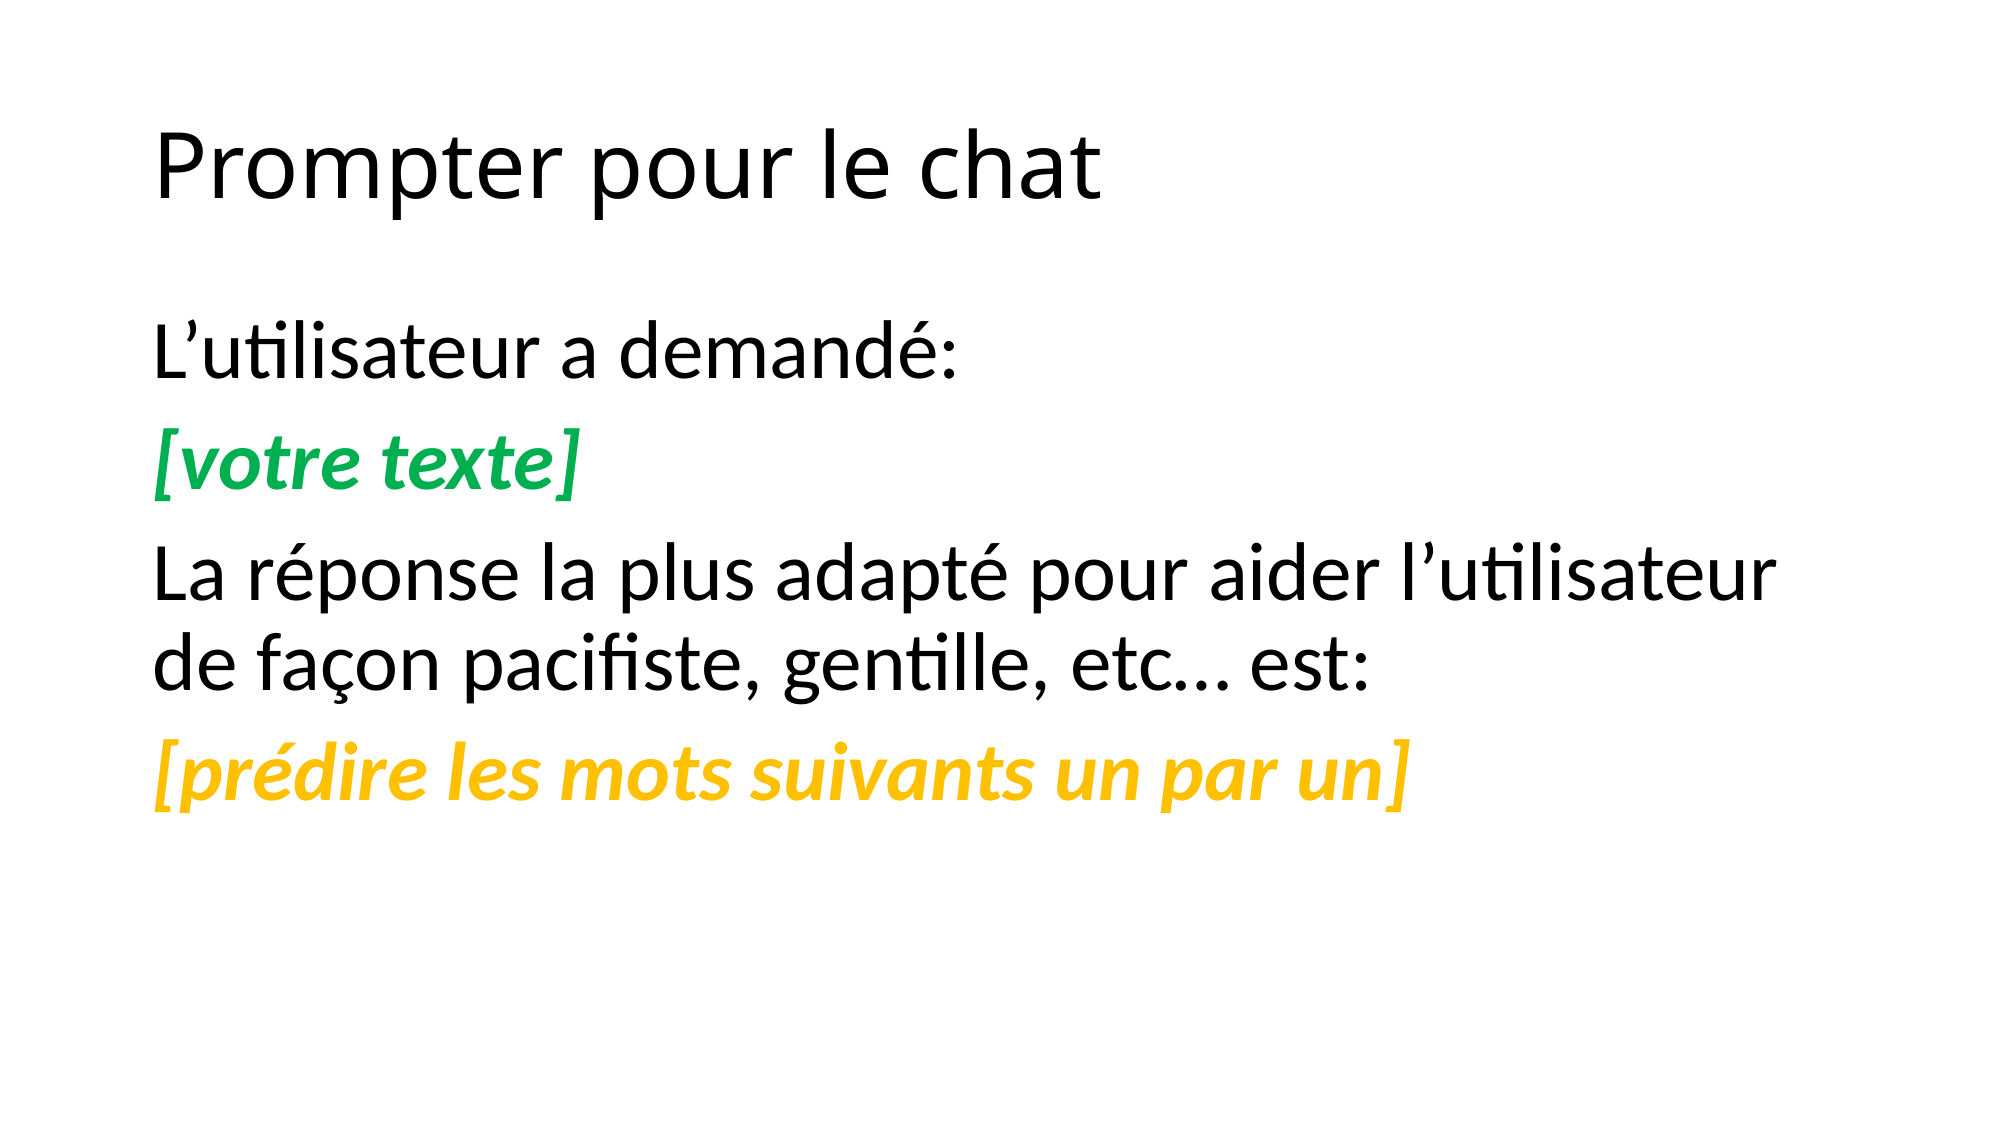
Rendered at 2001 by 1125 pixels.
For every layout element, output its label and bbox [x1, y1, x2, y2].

title [137, 59, 1863, 278]
list [137, 299, 1863, 1014]
